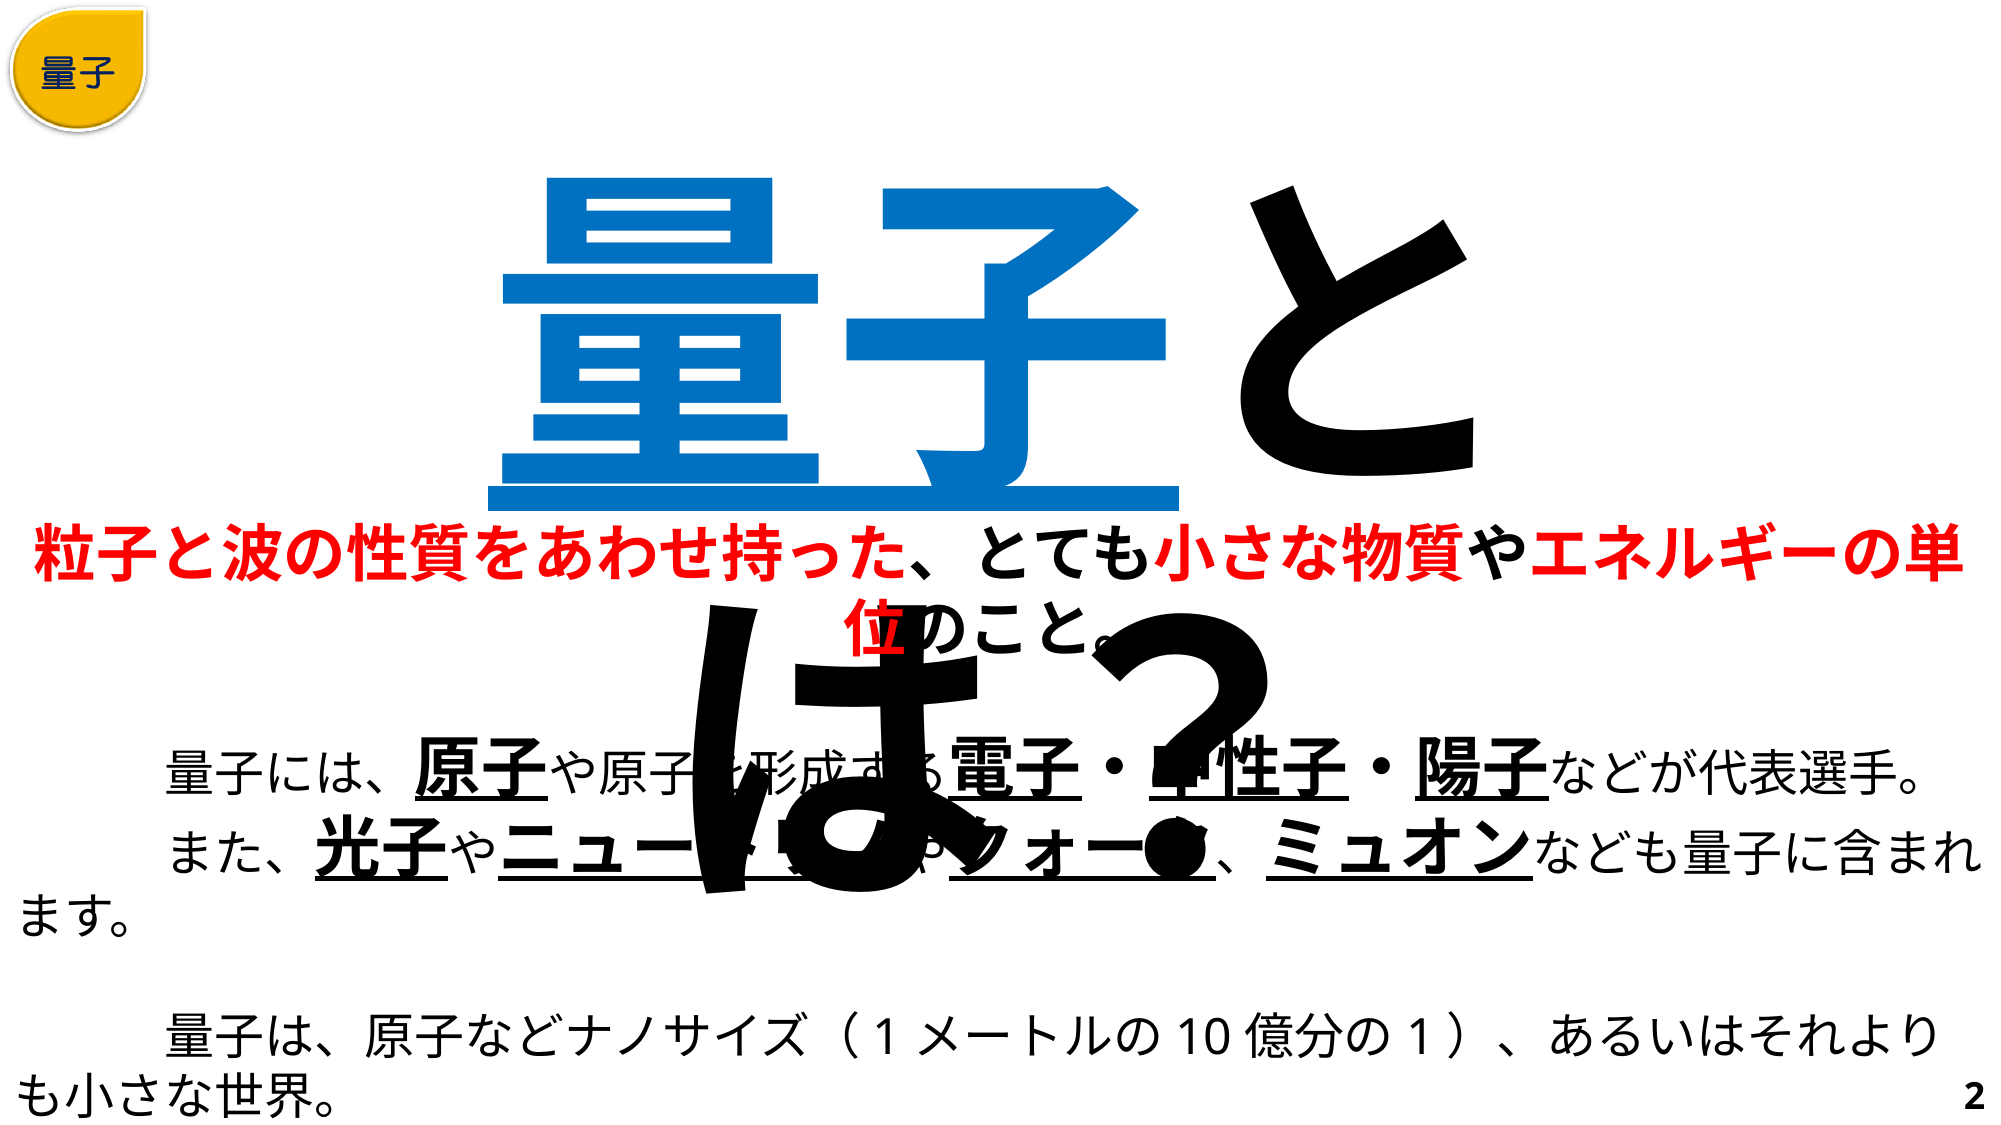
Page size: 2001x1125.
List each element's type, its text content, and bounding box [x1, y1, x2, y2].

picture [0, 0, 155, 142]
text_box 量子とは？ [185, 108, 1827, 507]
text_box 粒子と波の性質をあわせ持った、とても小さな物質やエネルギーの単位のこと。 量子には、原子や原子を形成する電子・中性子・陽子などが代表選手。 また、光子やニュートリノやクォーク、ミュオンなども量子に含まれます。 量子は、原子などナノサイズ（1メートルの10億分の1）、あるいはそれよりも小さな世界。 このような微小な世界は、物理法則（ニュートン力学や電磁気学）ではなく、 「量子力学」従う。 [0, 507, 2000, 1125]
text_box 2 [1903, 1064, 2000, 1125]
